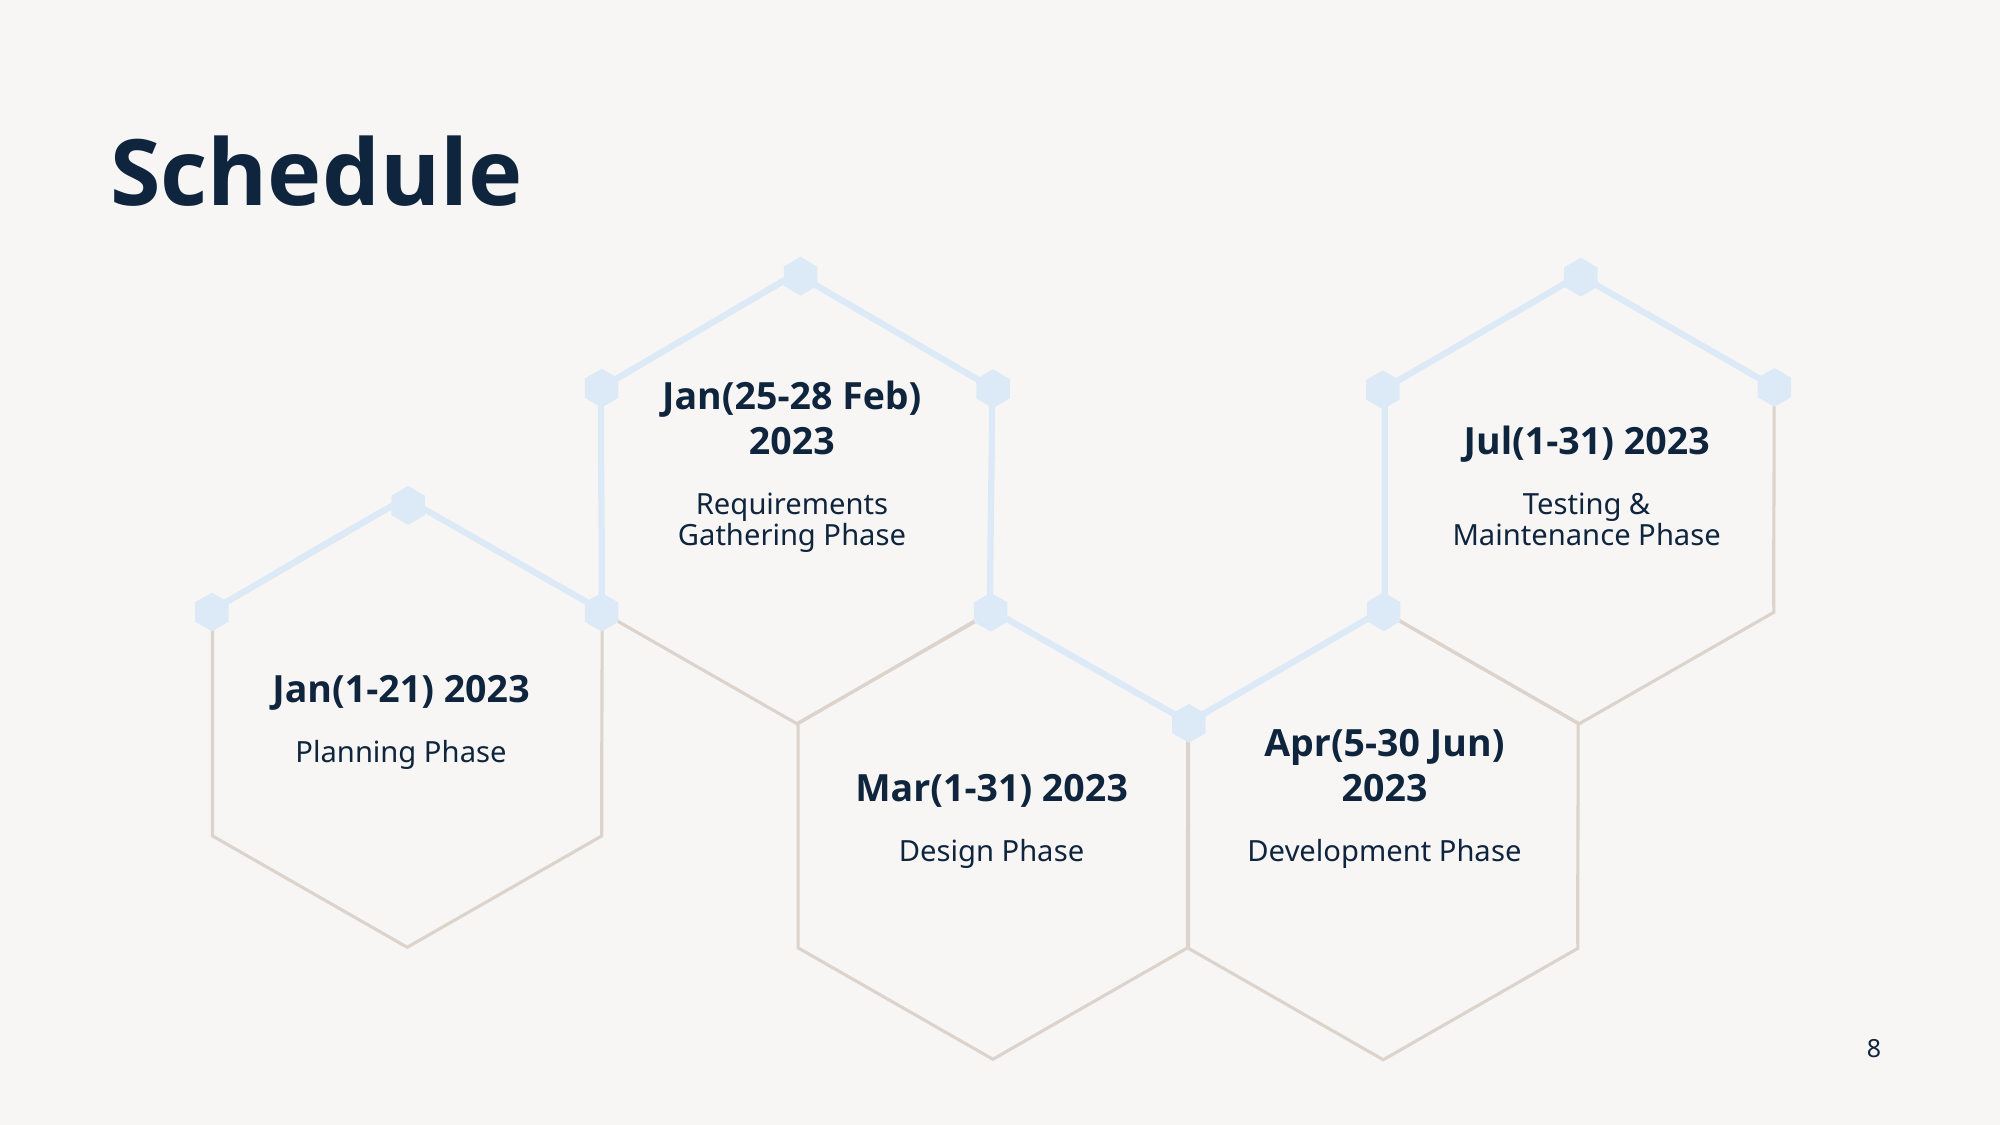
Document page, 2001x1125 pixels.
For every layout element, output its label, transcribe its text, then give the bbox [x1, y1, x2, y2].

list Planning Phase [247, 729, 556, 813]
title Schedule [94, 119, 1820, 317]
list Design Phase [837, 828, 1146, 912]
list Apr(5-30 Jun) 2023 [1230, 697, 1539, 817]
list Testing & Maintenance Phase [1432, 481, 1741, 634]
list Jan(25-28 Feb) 2023 [638, 360, 947, 470]
list Jul(1-31) 2023 [1432, 386, 1741, 470]
list Mar(1-31) 2023 [837, 733, 1146, 817]
list Development Phase [1230, 828, 1539, 946]
slide_number 8 [1836, 1020, 1912, 1080]
list Requirements Gathering Phase [638, 481, 947, 565]
list Jan(1-21) 2023 [247, 634, 556, 718]
